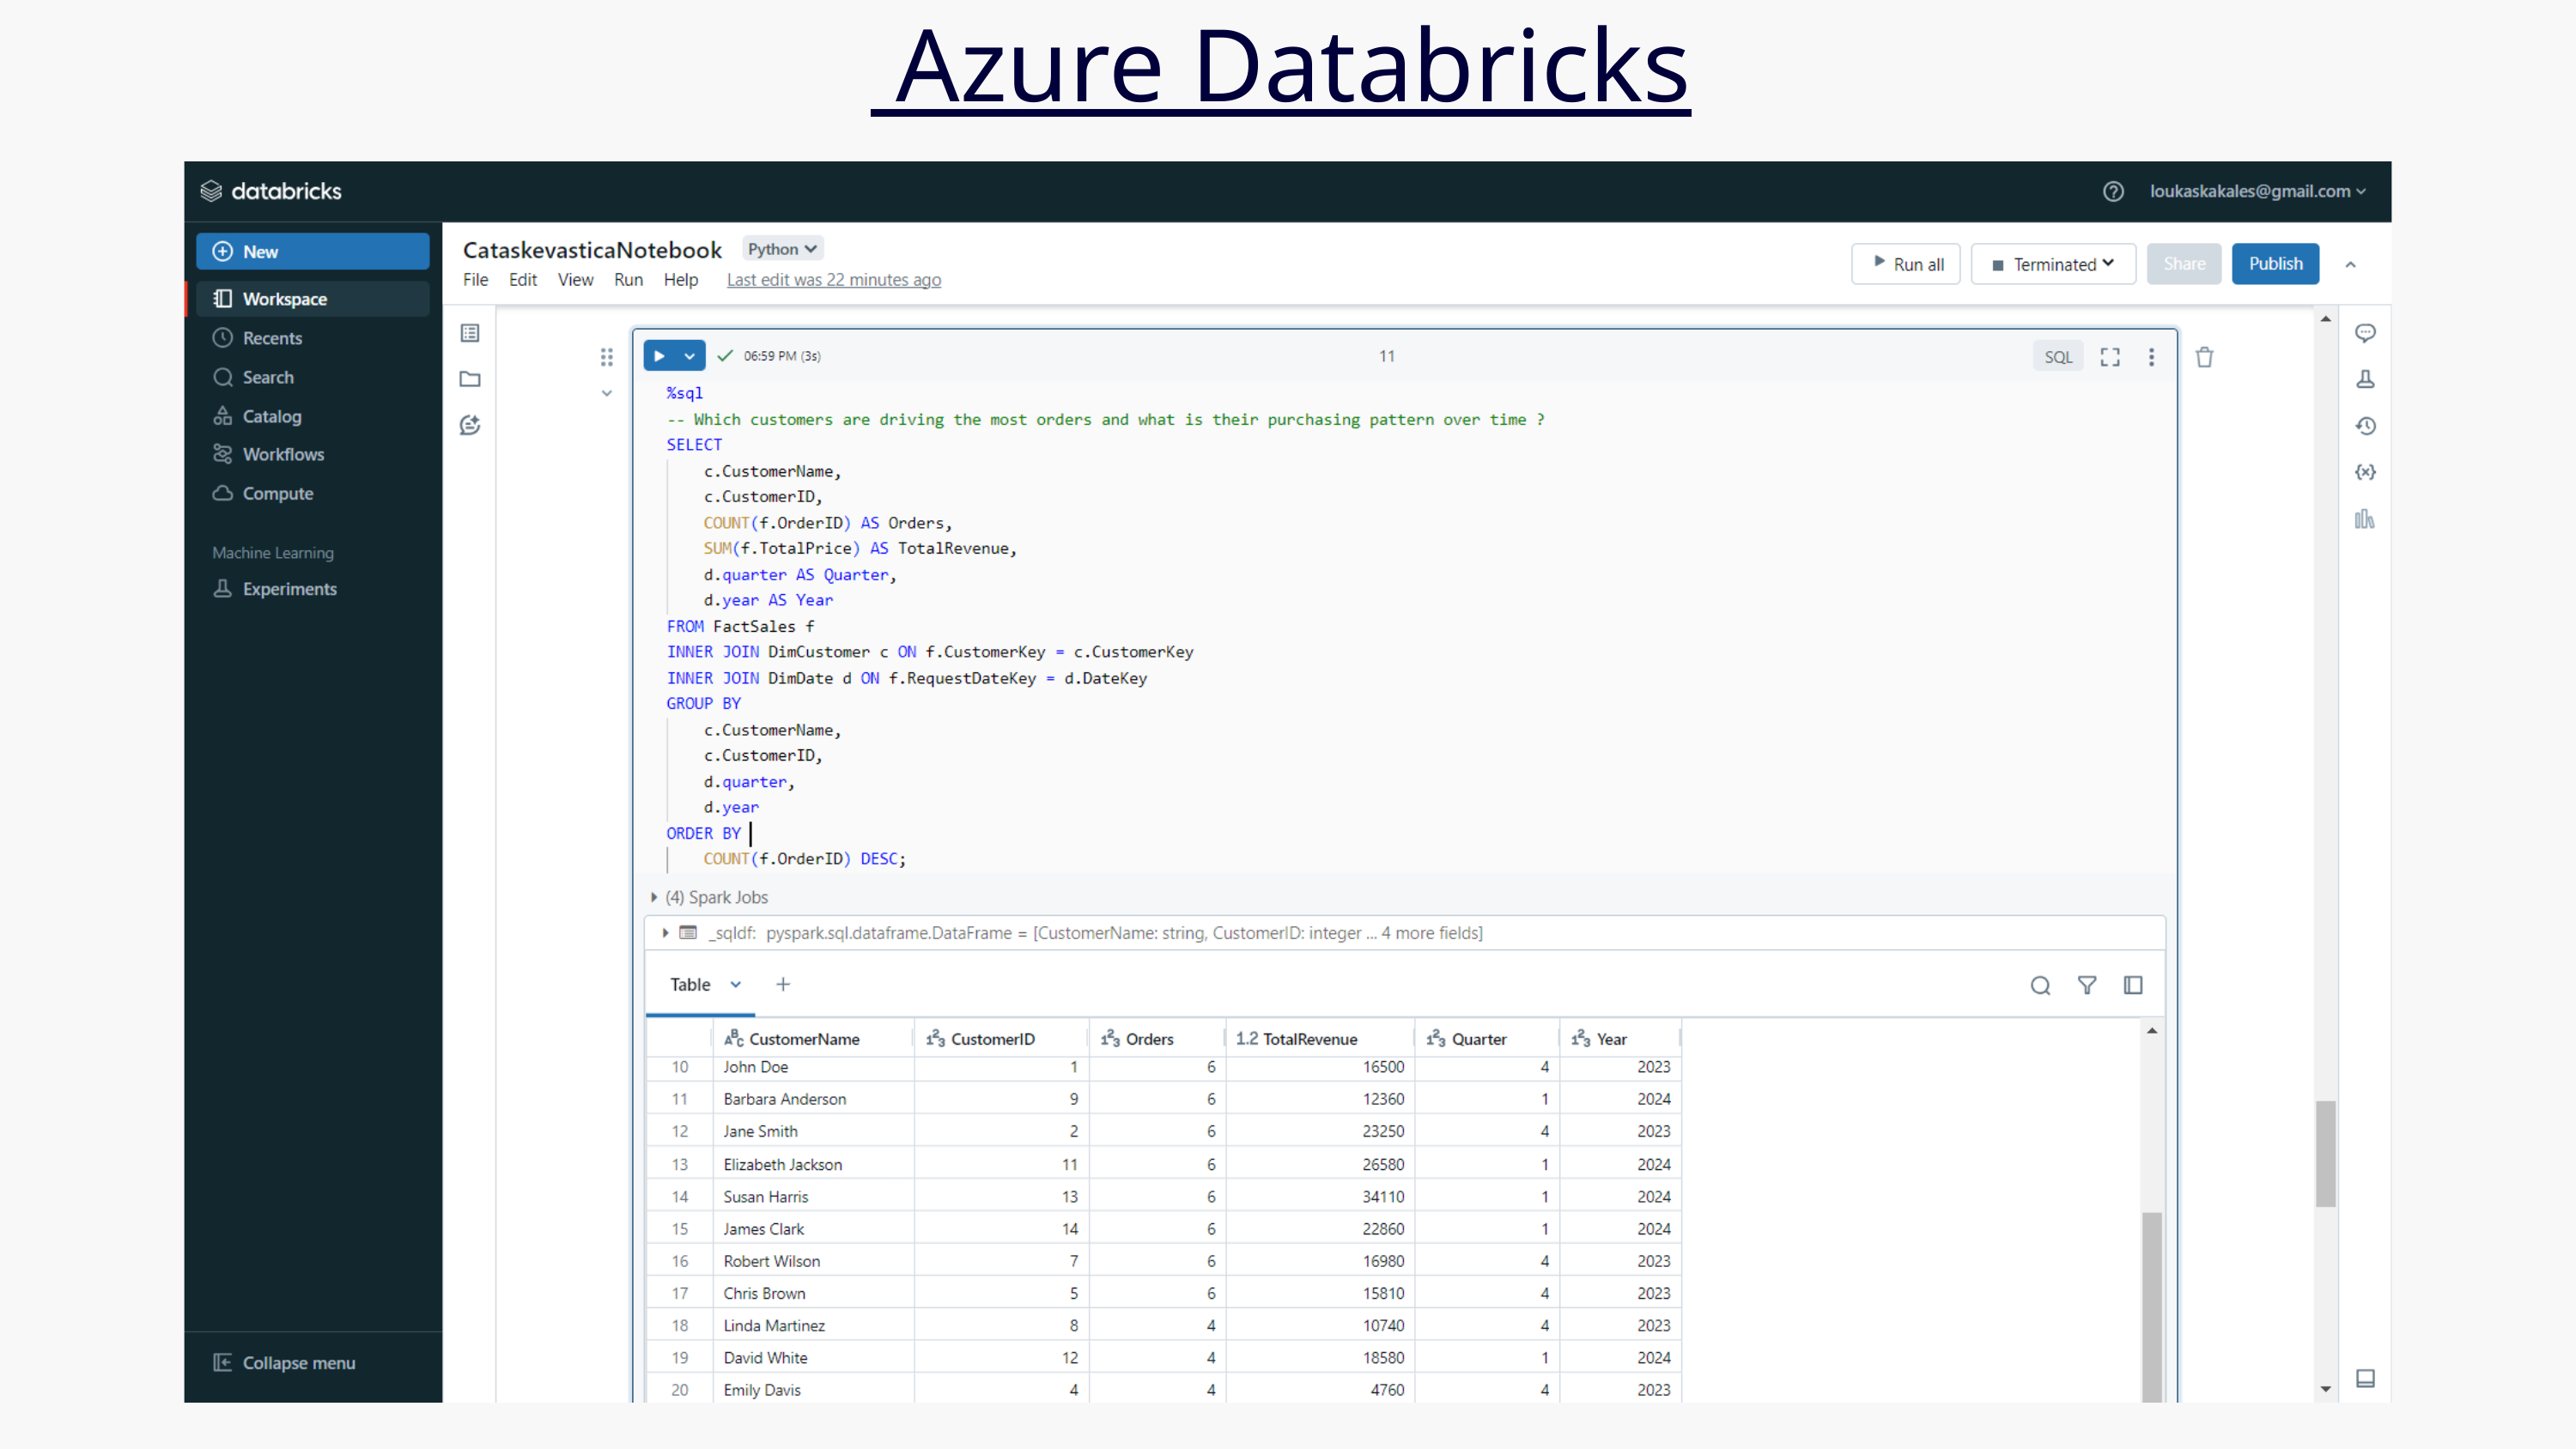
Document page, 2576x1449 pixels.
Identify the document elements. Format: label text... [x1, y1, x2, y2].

text_box Azure Databricks [870, 1, 1737, 122]
text_box [184, 161, 2392, 1404]
